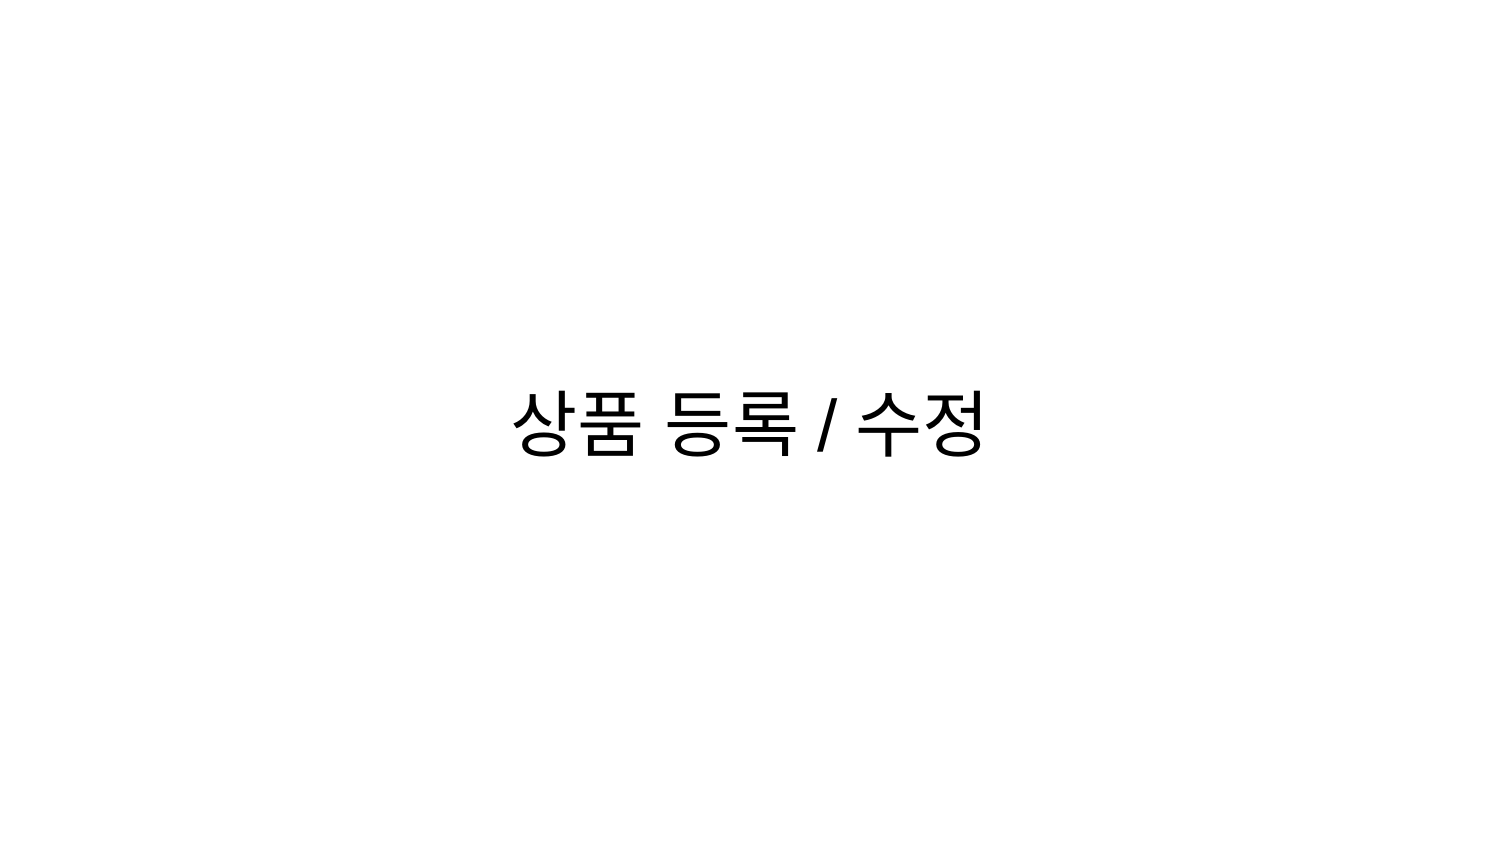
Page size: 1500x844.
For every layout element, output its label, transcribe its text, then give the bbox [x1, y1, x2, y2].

title 상품 등록/수정 [51, 318, 1449, 526]
